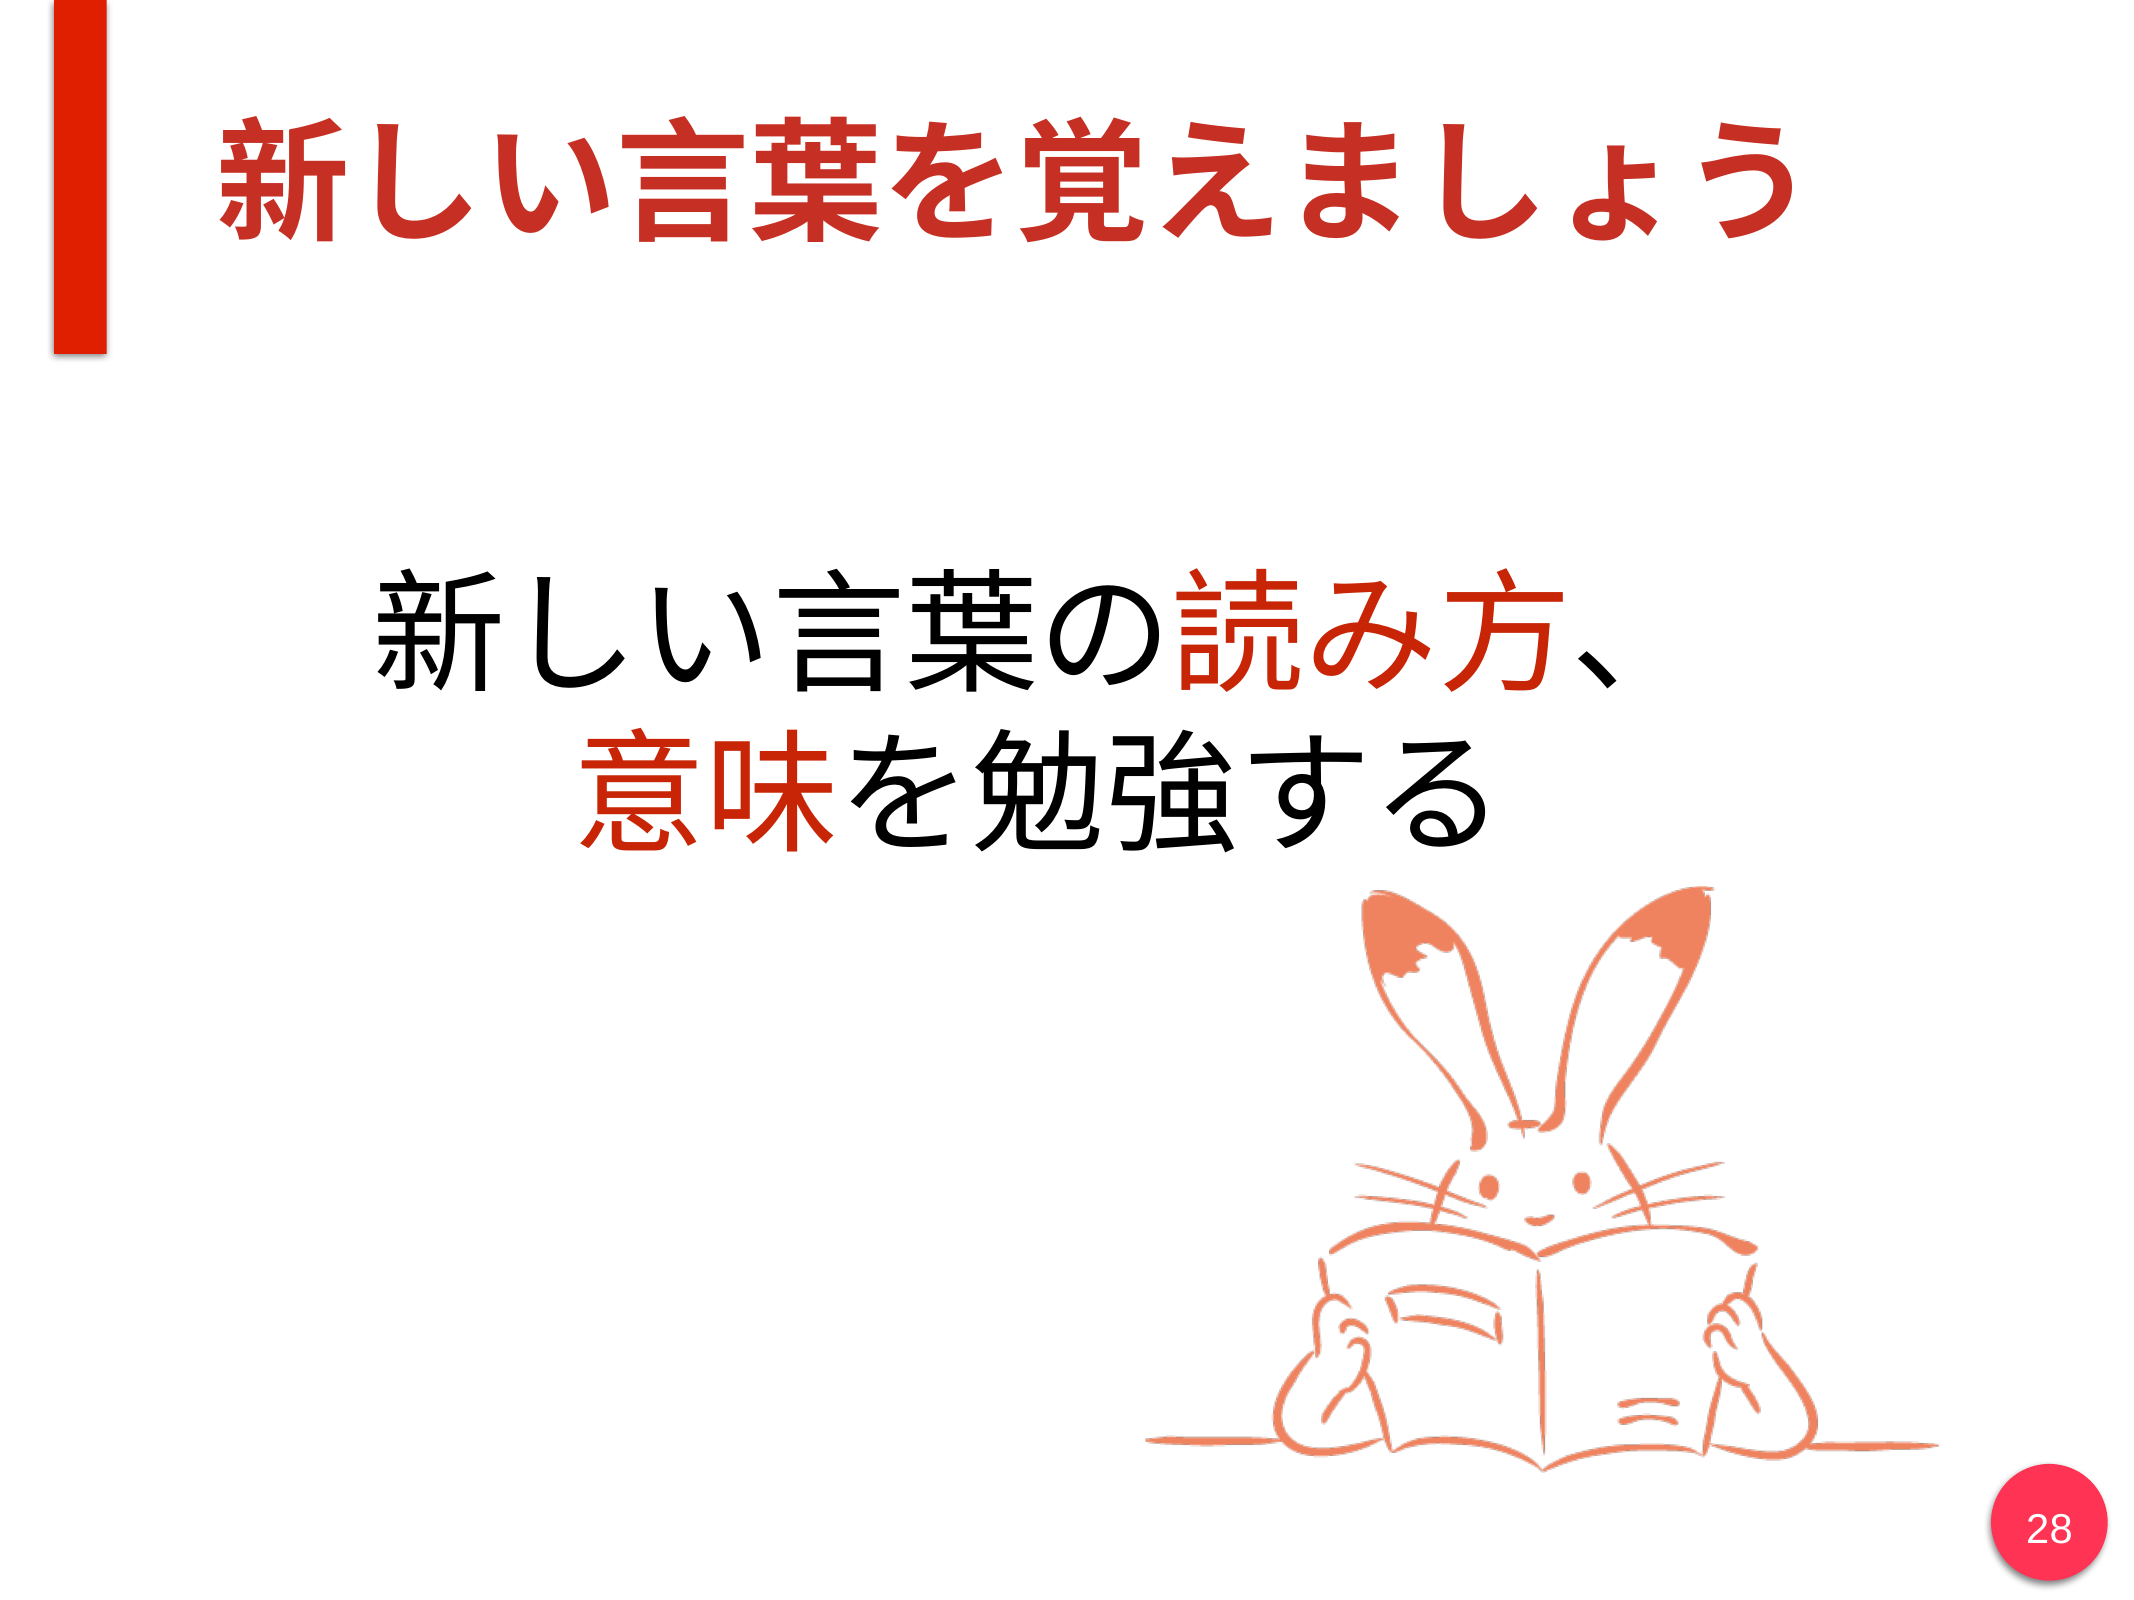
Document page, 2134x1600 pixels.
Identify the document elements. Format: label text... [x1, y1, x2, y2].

title 新しい言葉を覚えましょう [208, 18, 2030, 336]
picture [1145, 886, 1940, 1473]
slide_number 28 [2012, 1493, 2087, 1600]
text_box 新しい言葉の読み方、 意味を勉強する [227, 452, 1851, 965]
